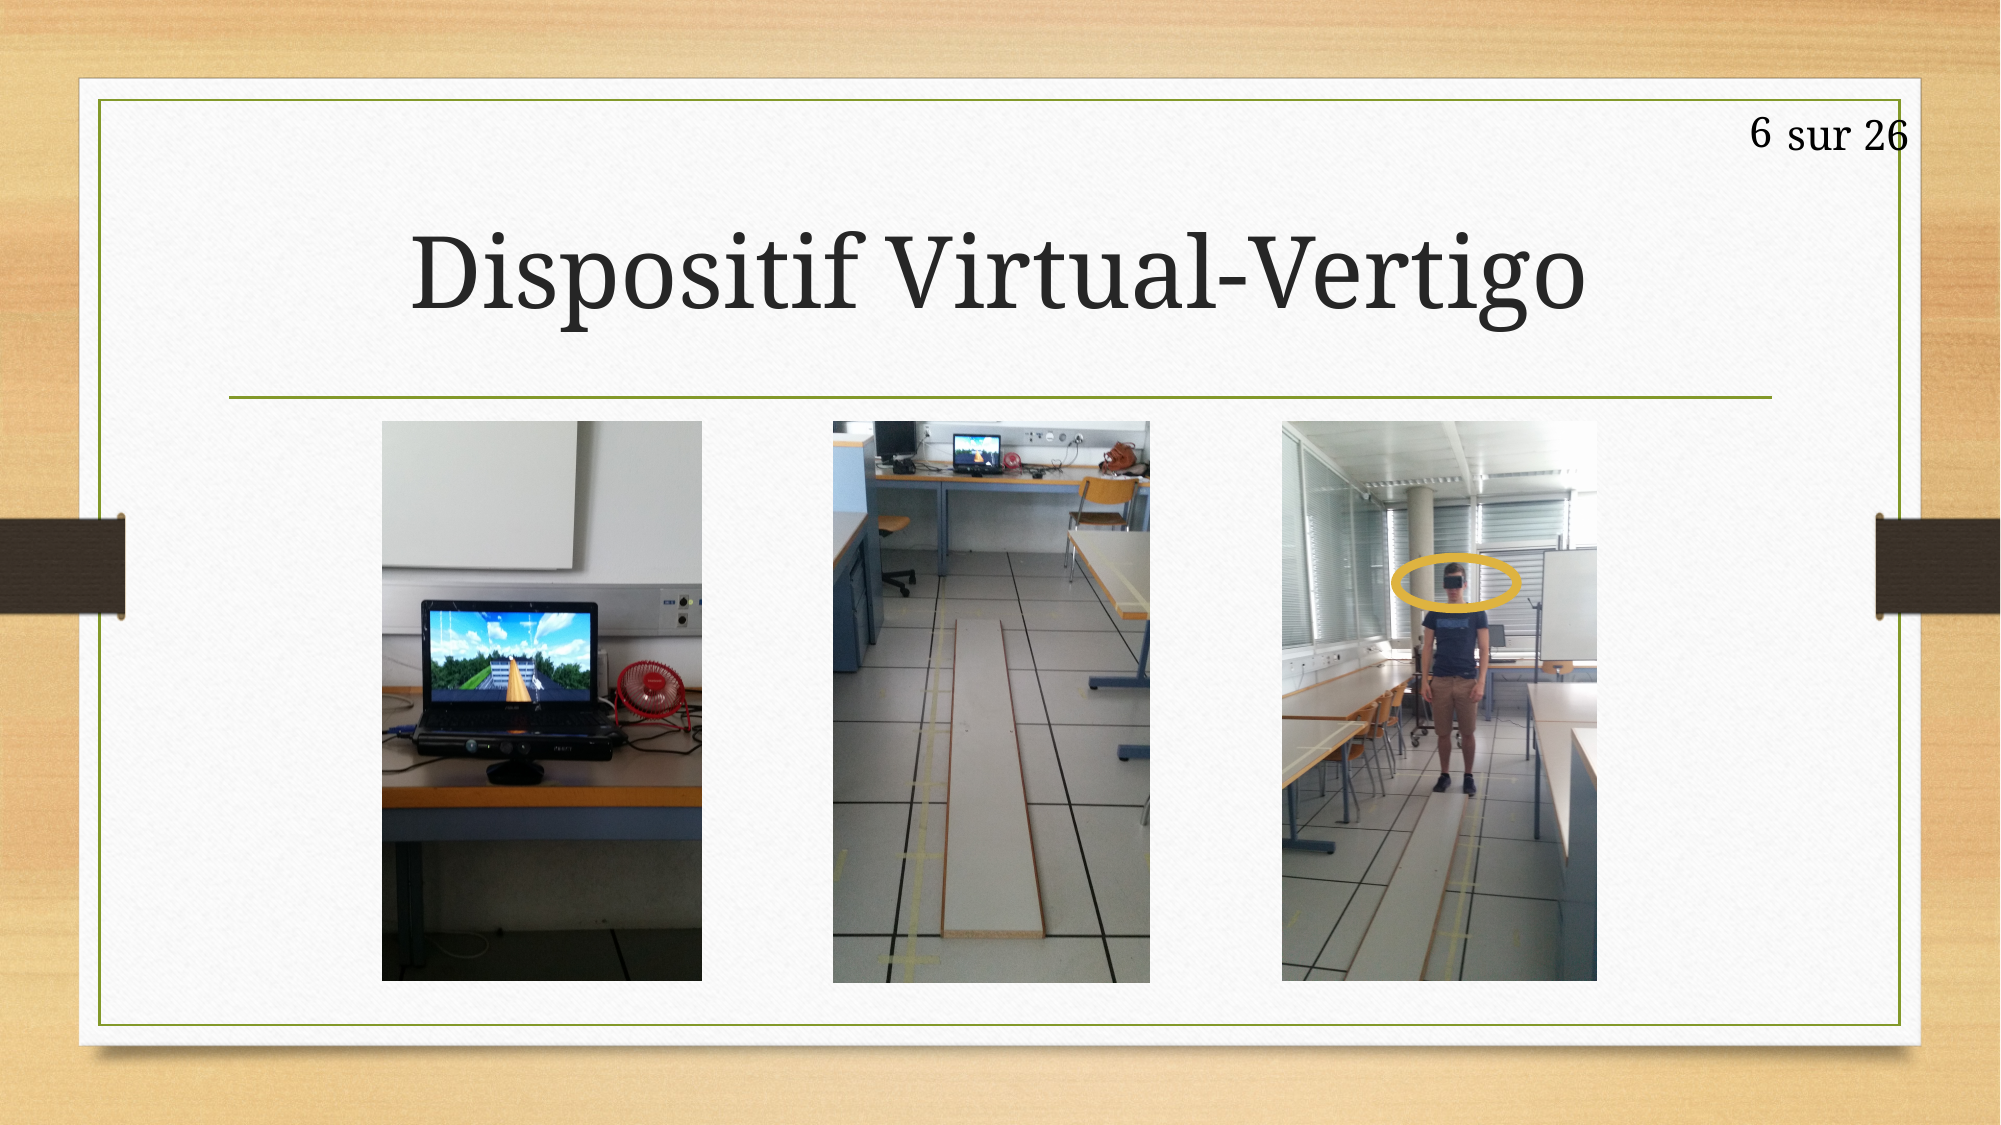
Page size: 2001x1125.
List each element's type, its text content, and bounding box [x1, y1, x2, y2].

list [1281, 420, 1598, 982]
slide_number 6 [1556, 107, 1788, 162]
picture [0, 0, 2001, 1125]
title Dispositif Virtual-Vertigo [212, 161, 1788, 375]
text_box sur 26 [1761, 101, 1975, 167]
